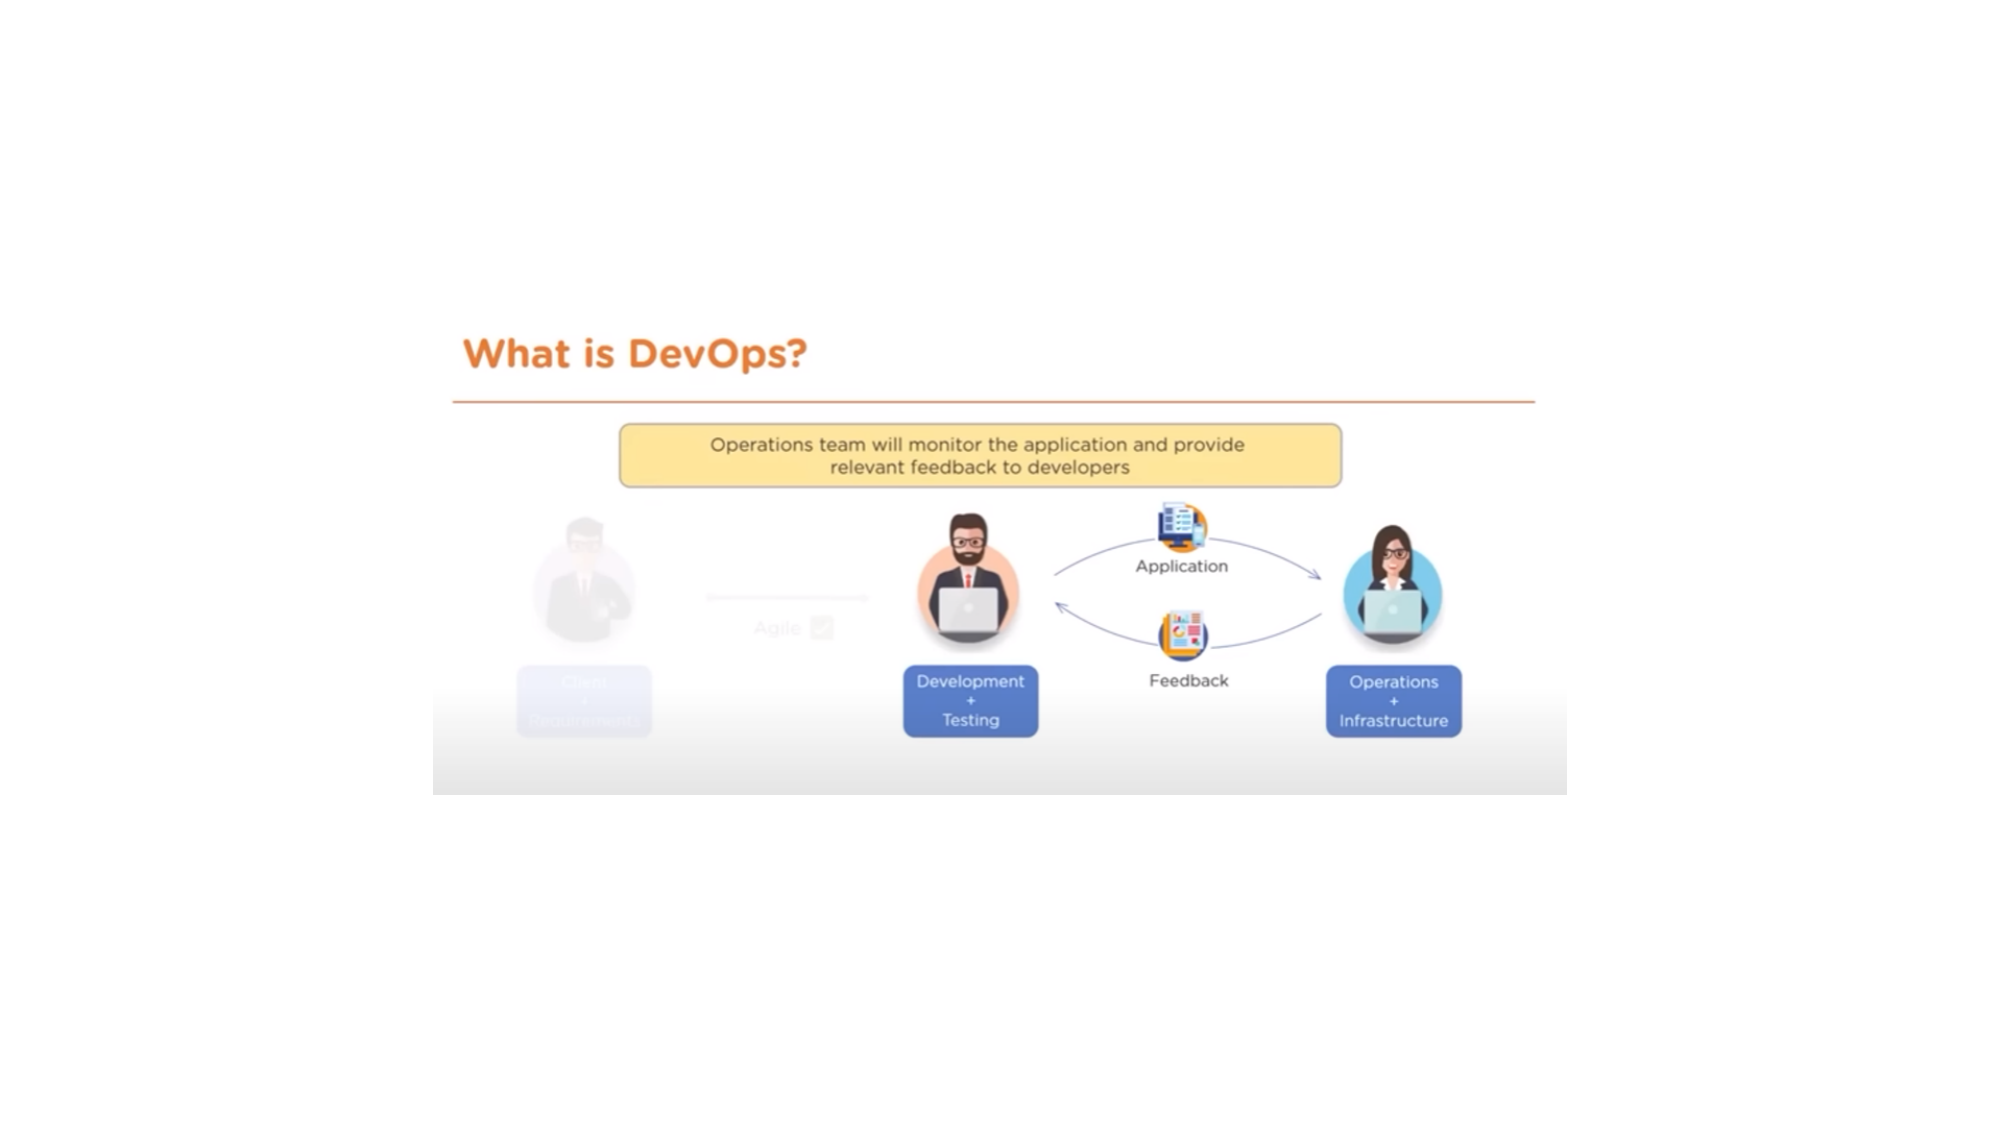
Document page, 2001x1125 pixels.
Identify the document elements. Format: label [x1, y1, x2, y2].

picture [433, 330, 1567, 795]
